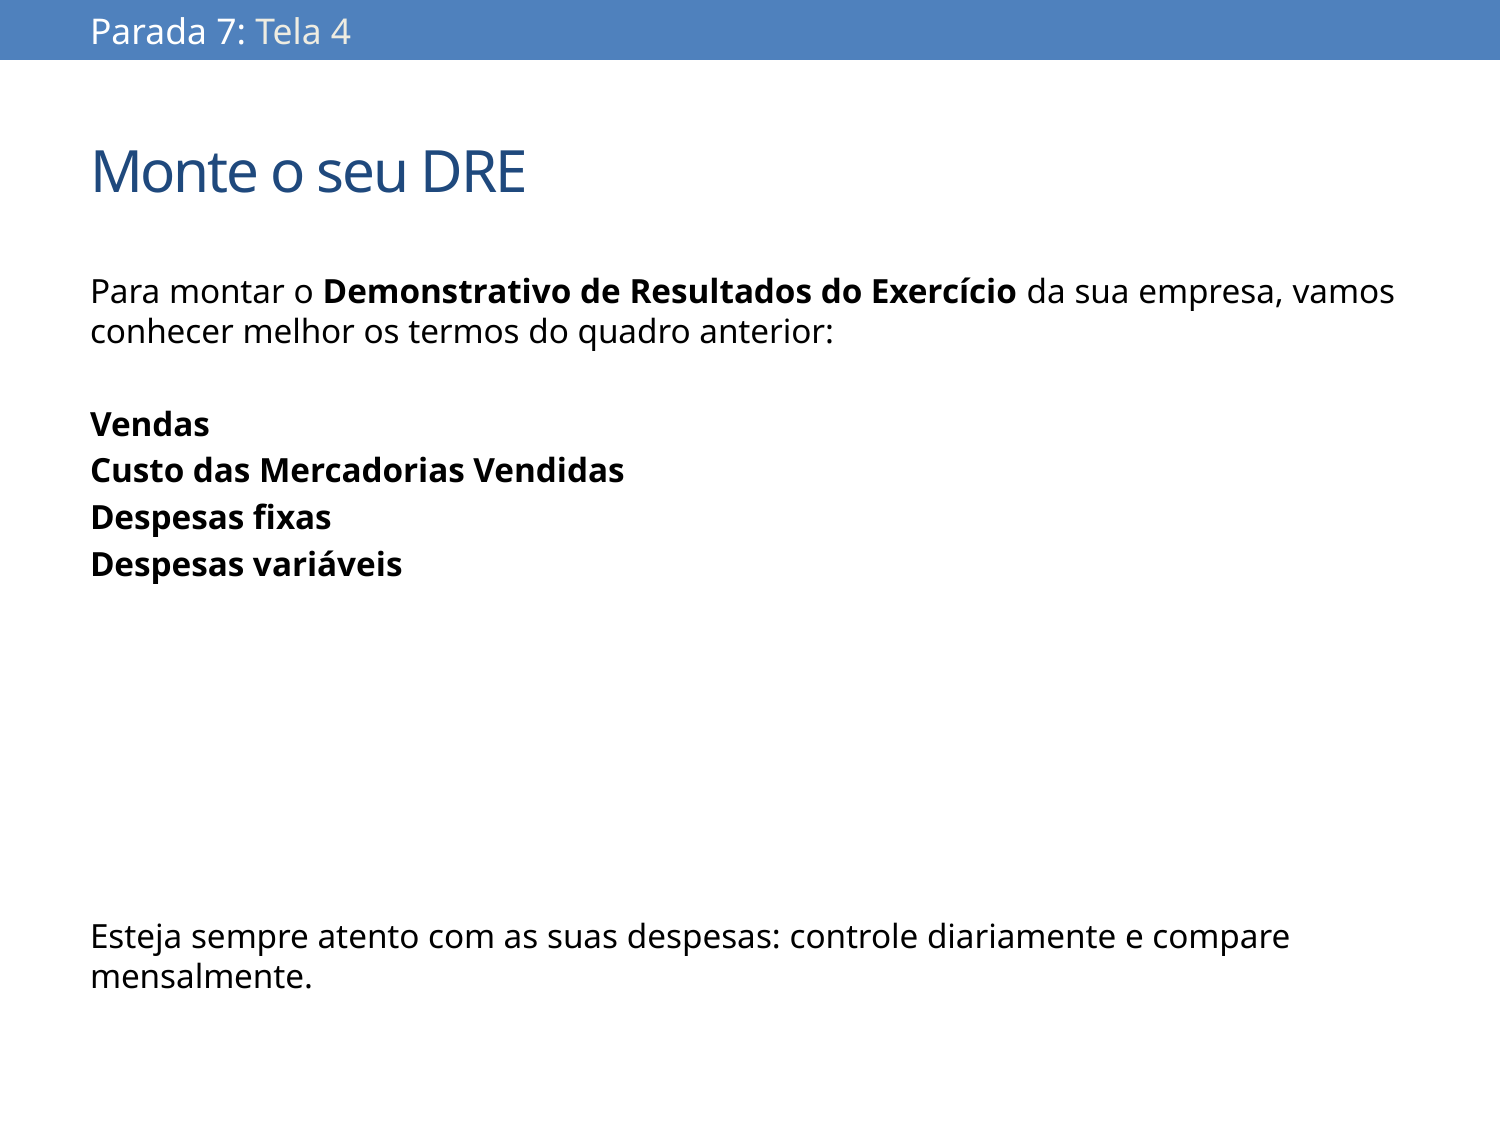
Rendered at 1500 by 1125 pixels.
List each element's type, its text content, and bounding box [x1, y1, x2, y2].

title Monte o seu DRE [75, 87, 1425, 250]
list Para montar o Demonstrativo de Resultados do Exercício da sua empresa, vamos conhecer melhor os termos do quadro anterior: Vendas Custo das Mercadorias Vendidas Despesas fixas Despesas variáveis Esteja sempre atento com as suas despesas: controle diariamente e compare mensalmente. [75, 262, 1425, 1044]
text_box Parada 7: Tela 4 [74, 1, 1425, 59]
